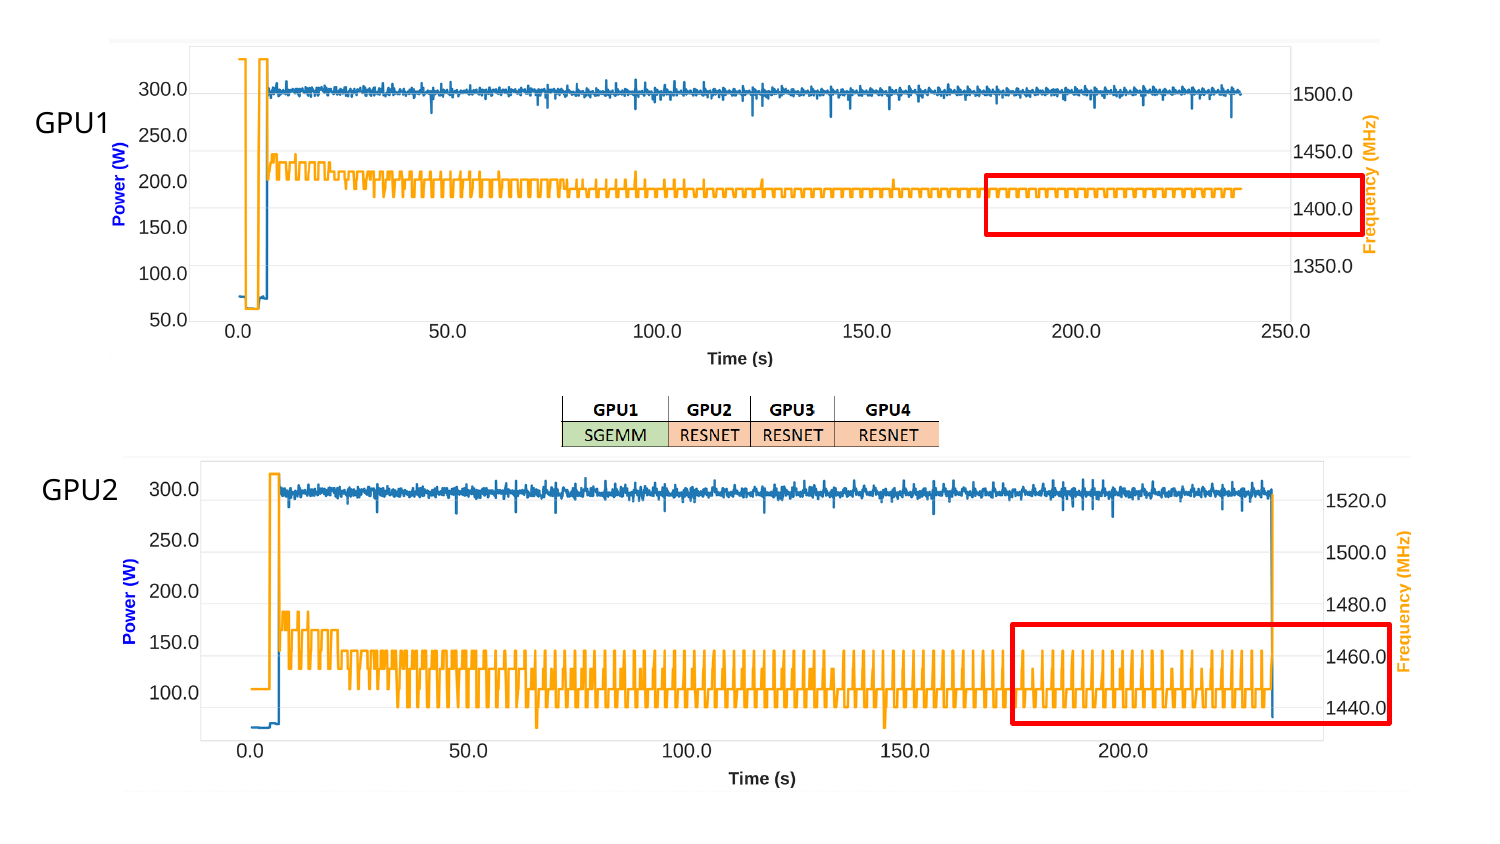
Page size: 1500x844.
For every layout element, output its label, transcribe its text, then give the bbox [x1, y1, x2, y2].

picture [122, 456, 1411, 792]
picture [561, 396, 939, 448]
text_box GPU2 [26, 456, 121, 522]
text_box GPU1 [19, 89, 104, 155]
picture [109, 39, 1380, 367]
